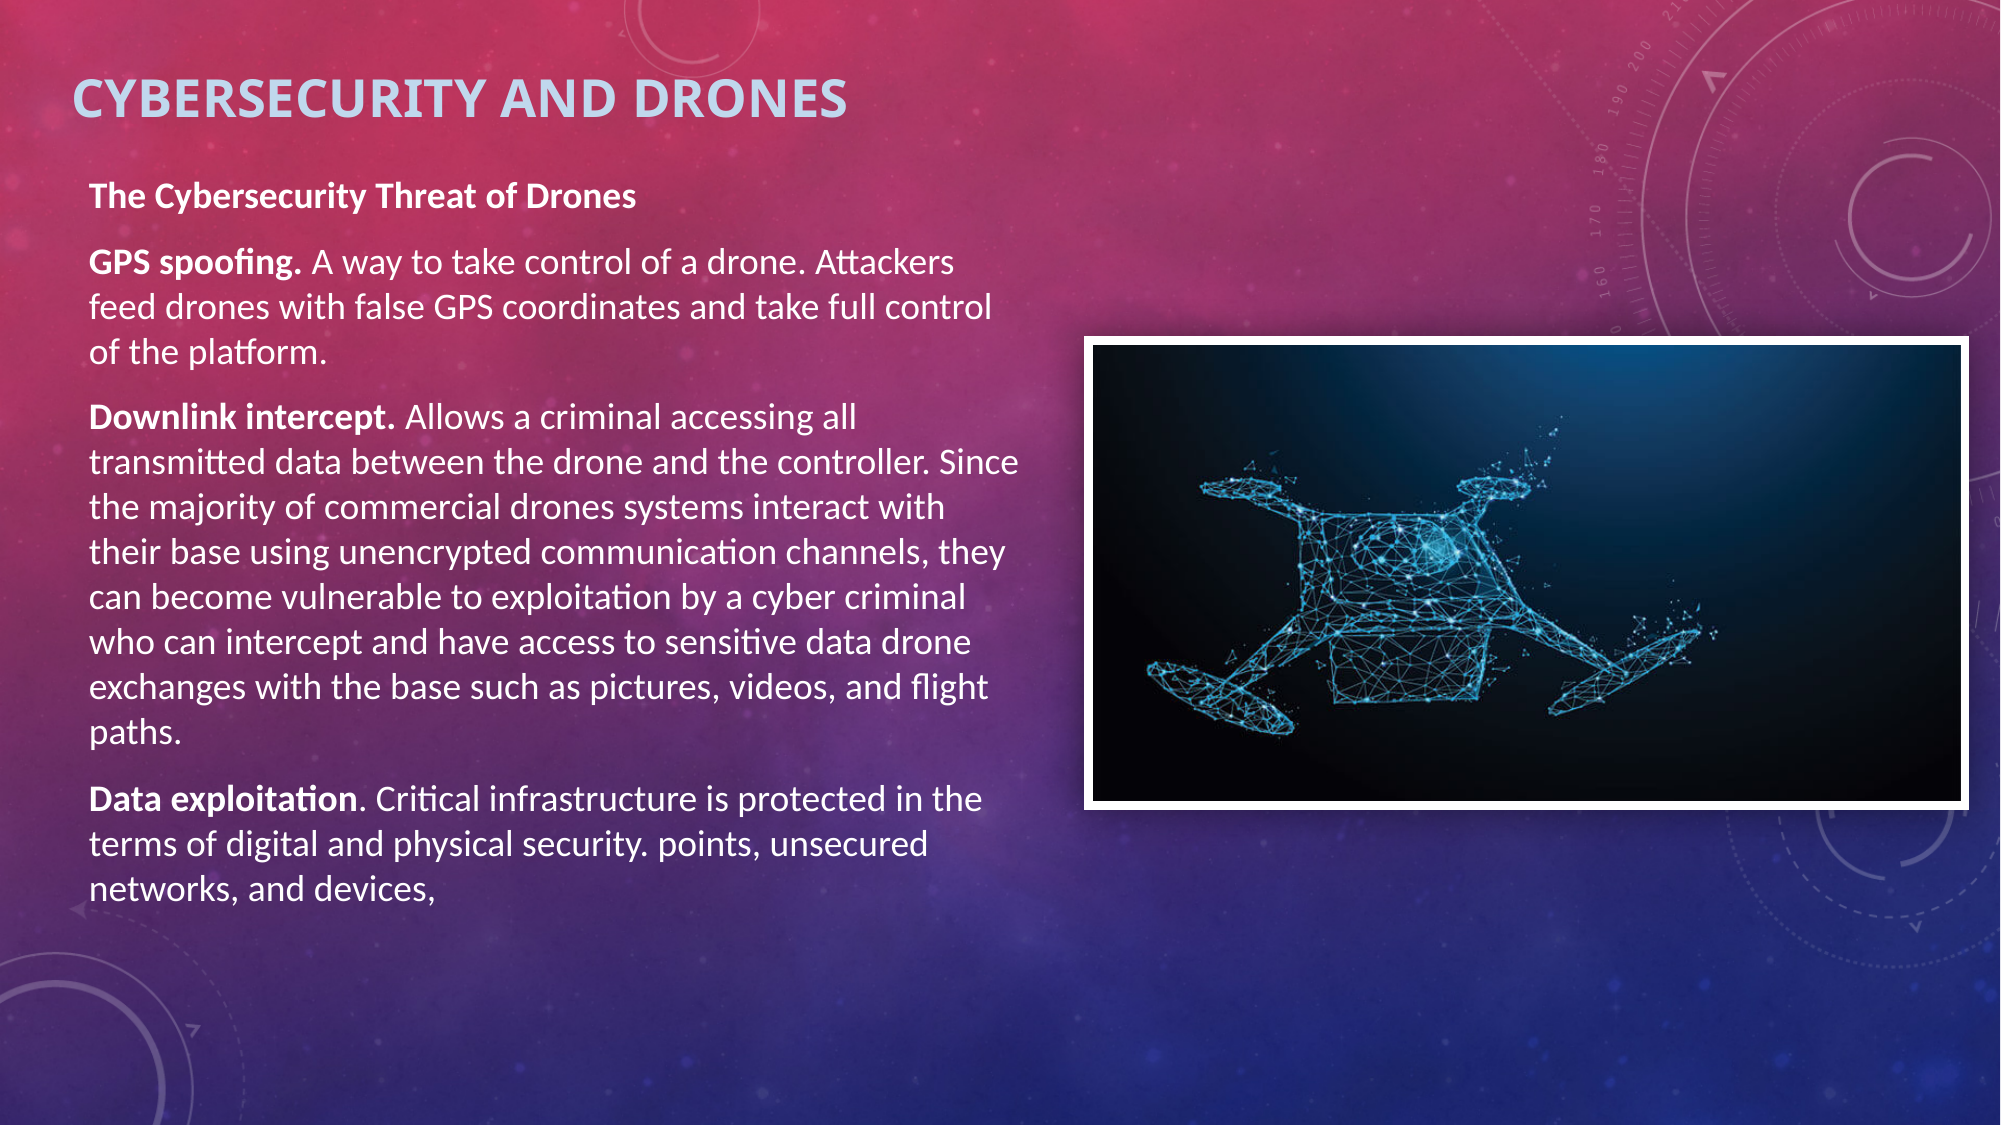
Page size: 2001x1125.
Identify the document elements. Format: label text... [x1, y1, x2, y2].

picture [0, 0, 2001, 1125]
title Cybersecurity and Drones [56, 42, 889, 199]
list The Cybersecurity Threat of Drones GPS spoofing. A way to take control of a drone. Attackers feed drones with false GPS coordinates and take full control of the platform. Downlink intercept. Allows a criminal accessing all transmitted data between the drone and the controller. Since the majority of commercial drones systems interact with their base using unencrypted communication channels, they can become vulnerable to exploitation by a cyber criminal who can intercept and have access to sensitive data drone exchanges with the base such as pictures, videos, and flight paths. Data exploitation. Critical infrastructure is protected in the terms of digital and physical security. points, unsecured networks, and devices, [73, 163, 1039, 1062]
